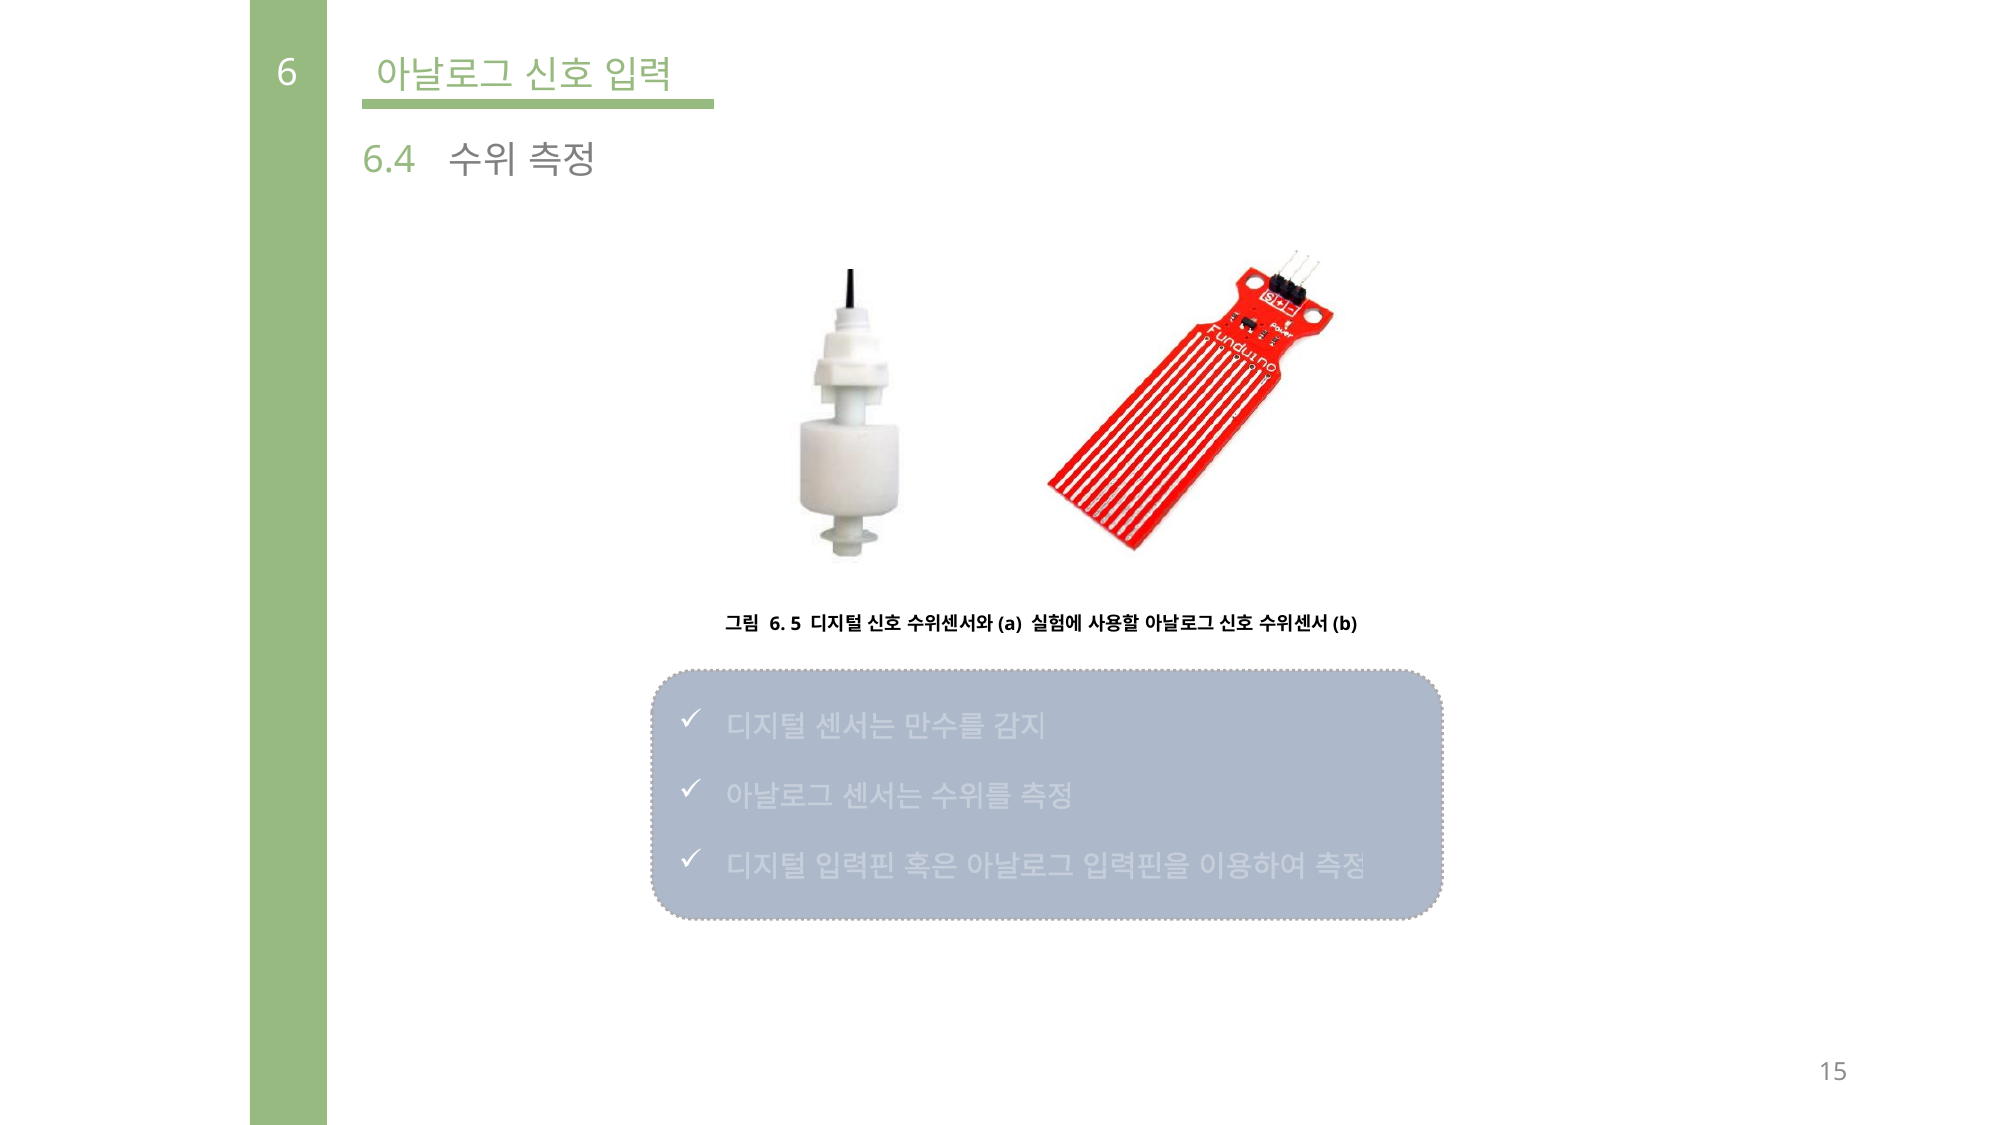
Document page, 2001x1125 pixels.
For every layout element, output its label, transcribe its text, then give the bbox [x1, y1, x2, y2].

text_box 6 [261, 18, 313, 101]
text_box 수위 측정 [433, 106, 613, 189]
text_box 아날로그 신호 입력 [361, 20, 689, 104]
slide_number 15 [1412, 1042, 1863, 1103]
text_box 그림 6. 5 디지털 신호 수위센서와(a) 실험에 사용할 아날로그 신호 수위센서(b) [666, 604, 1417, 642]
text_box 6.4 [347, 105, 431, 188]
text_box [707, 231, 1346, 563]
text_box [249, 0, 328, 1125]
text_box 디지털 센서는 만수를 감지 아날로그 센서는 수위를 측정 디지털 입력핀 혹은 아날로그 입력핀을 이용하여 측정 [650, 669, 1444, 921]
